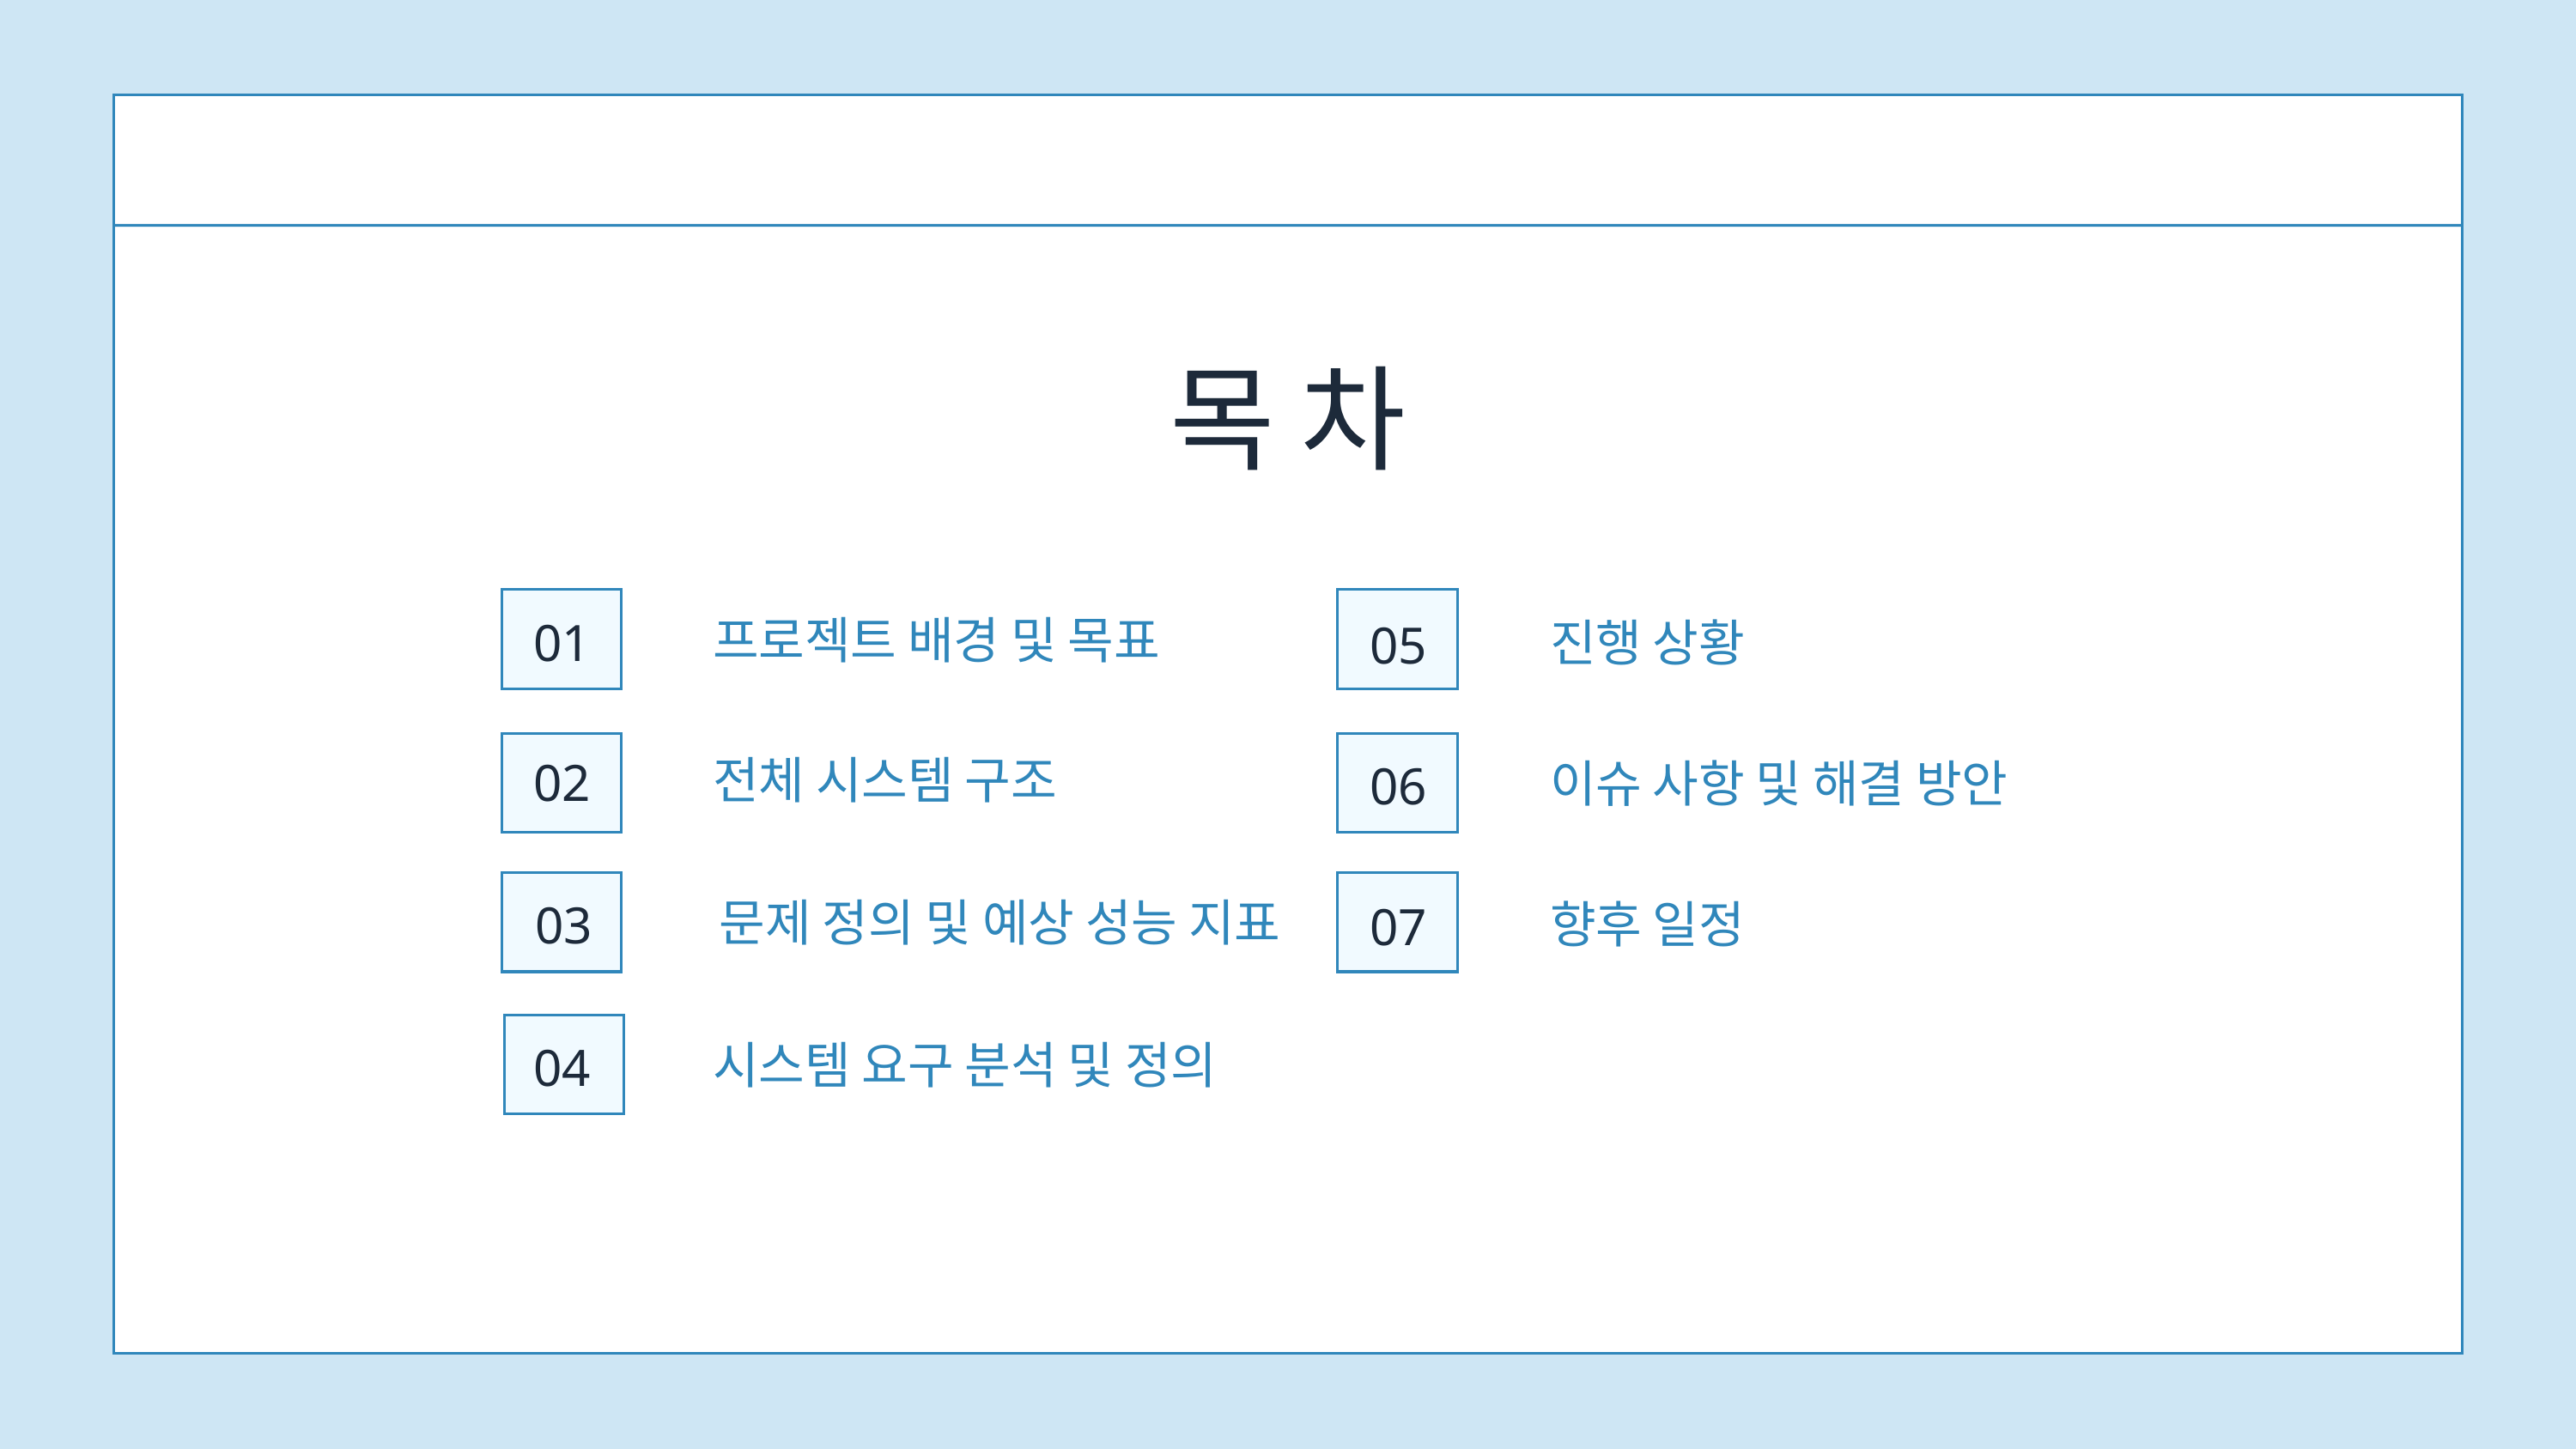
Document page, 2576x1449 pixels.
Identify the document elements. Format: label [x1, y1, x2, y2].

text_box [501, 732, 623, 833]
text_box [501, 872, 623, 973]
text_box [501, 589, 623, 689]
text_box [1337, 589, 1458, 689]
text_box [1337, 872, 1458, 973]
text_box [503, 1015, 624, 1115]
text_box [113, 94, 2463, 1354]
text_box [1337, 732, 1458, 833]
